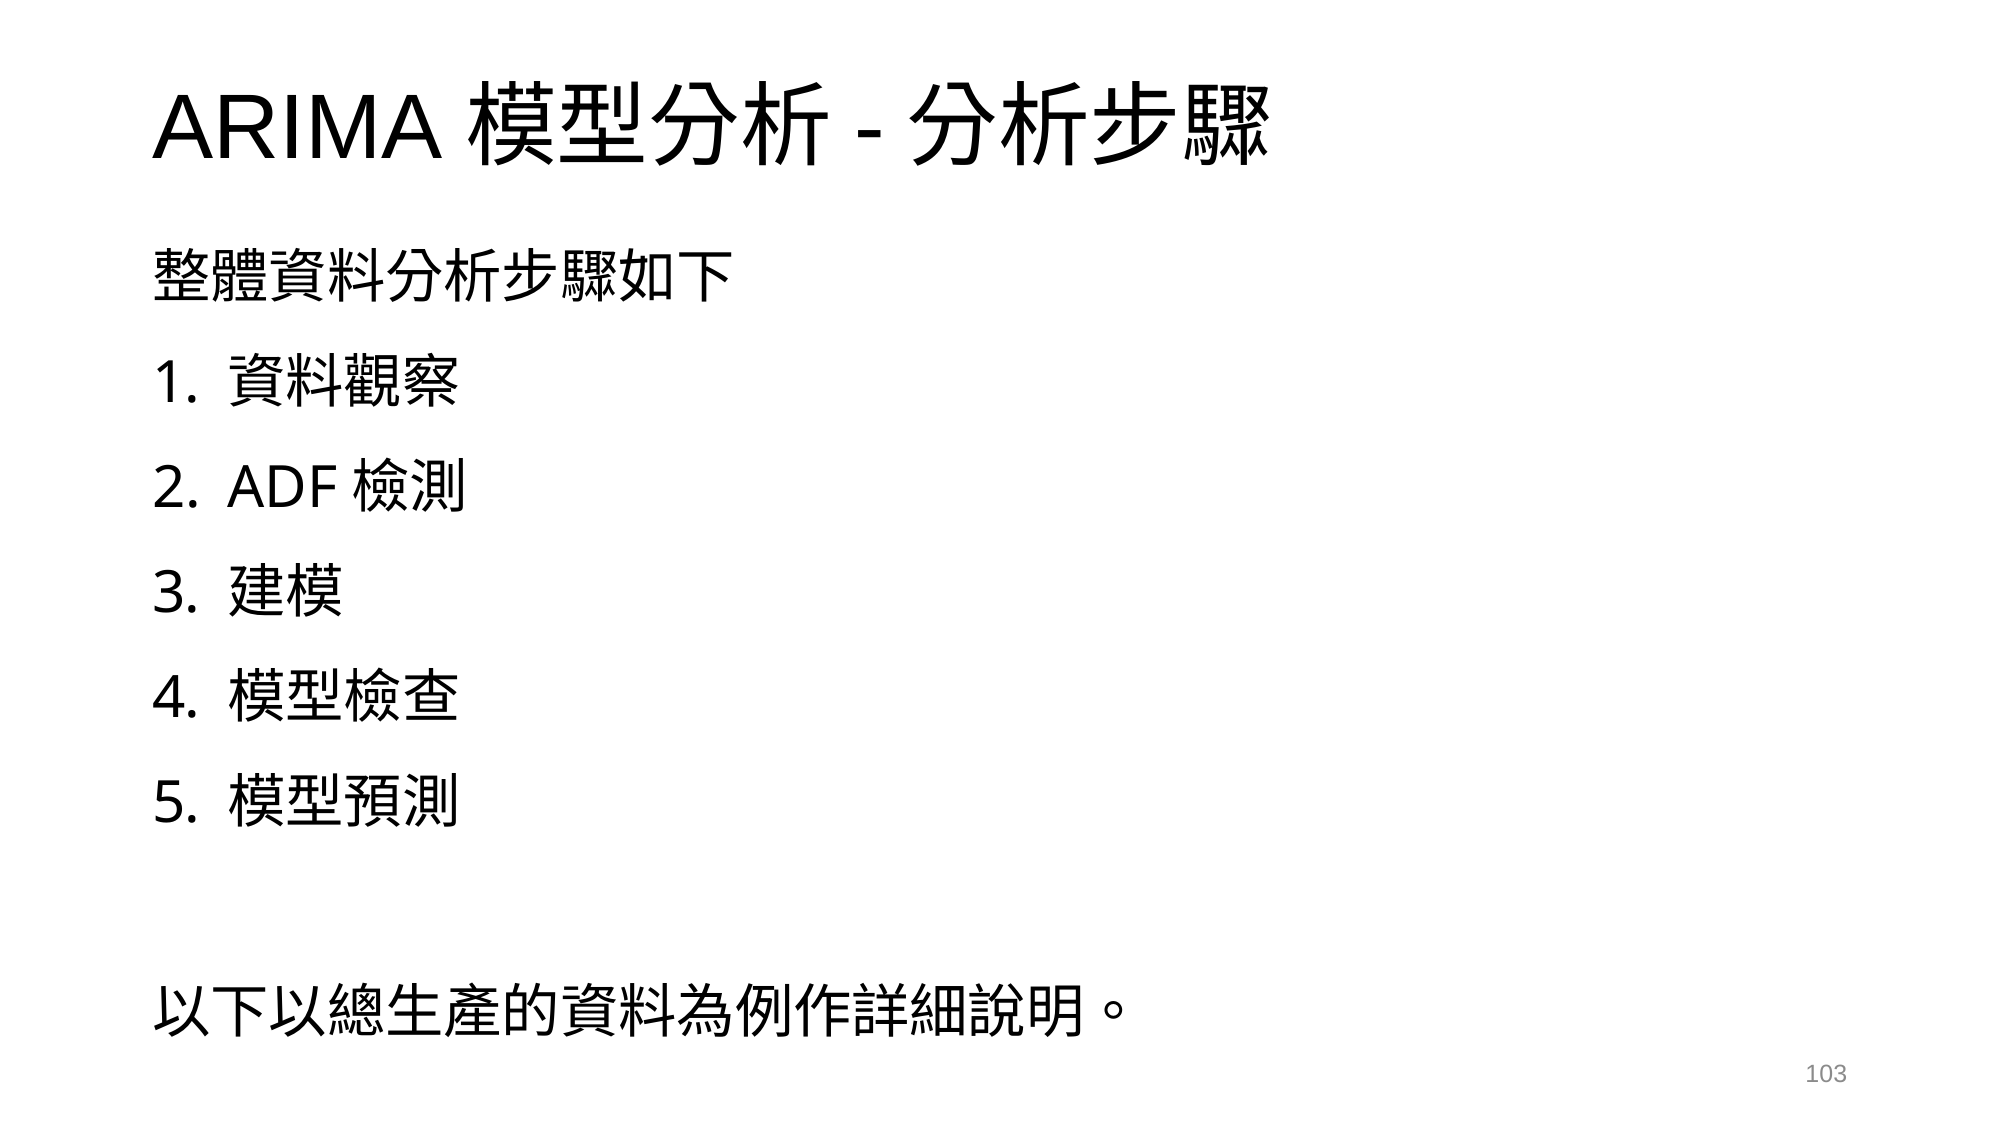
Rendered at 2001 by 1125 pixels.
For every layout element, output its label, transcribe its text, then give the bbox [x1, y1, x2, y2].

text_box 整體資料分析步驟如下 資料觀察 ADF檢測 建模 模型檢查 模型預測 以下以總生產的資料為例作詳細說明。 [137, 196, 1866, 806]
text_box 整體資料分析步驟如下 資料觀察 ADF檢測 建模 模型檢查 模型預測 以下以總生產的資料為例作詳細說明。 [137, 807, 1866, 1052]
text_box ARIMA模型分析-分析步驟 [137, 59, 1863, 199]
slide_number 103 [1412, 1042, 1863, 1103]
